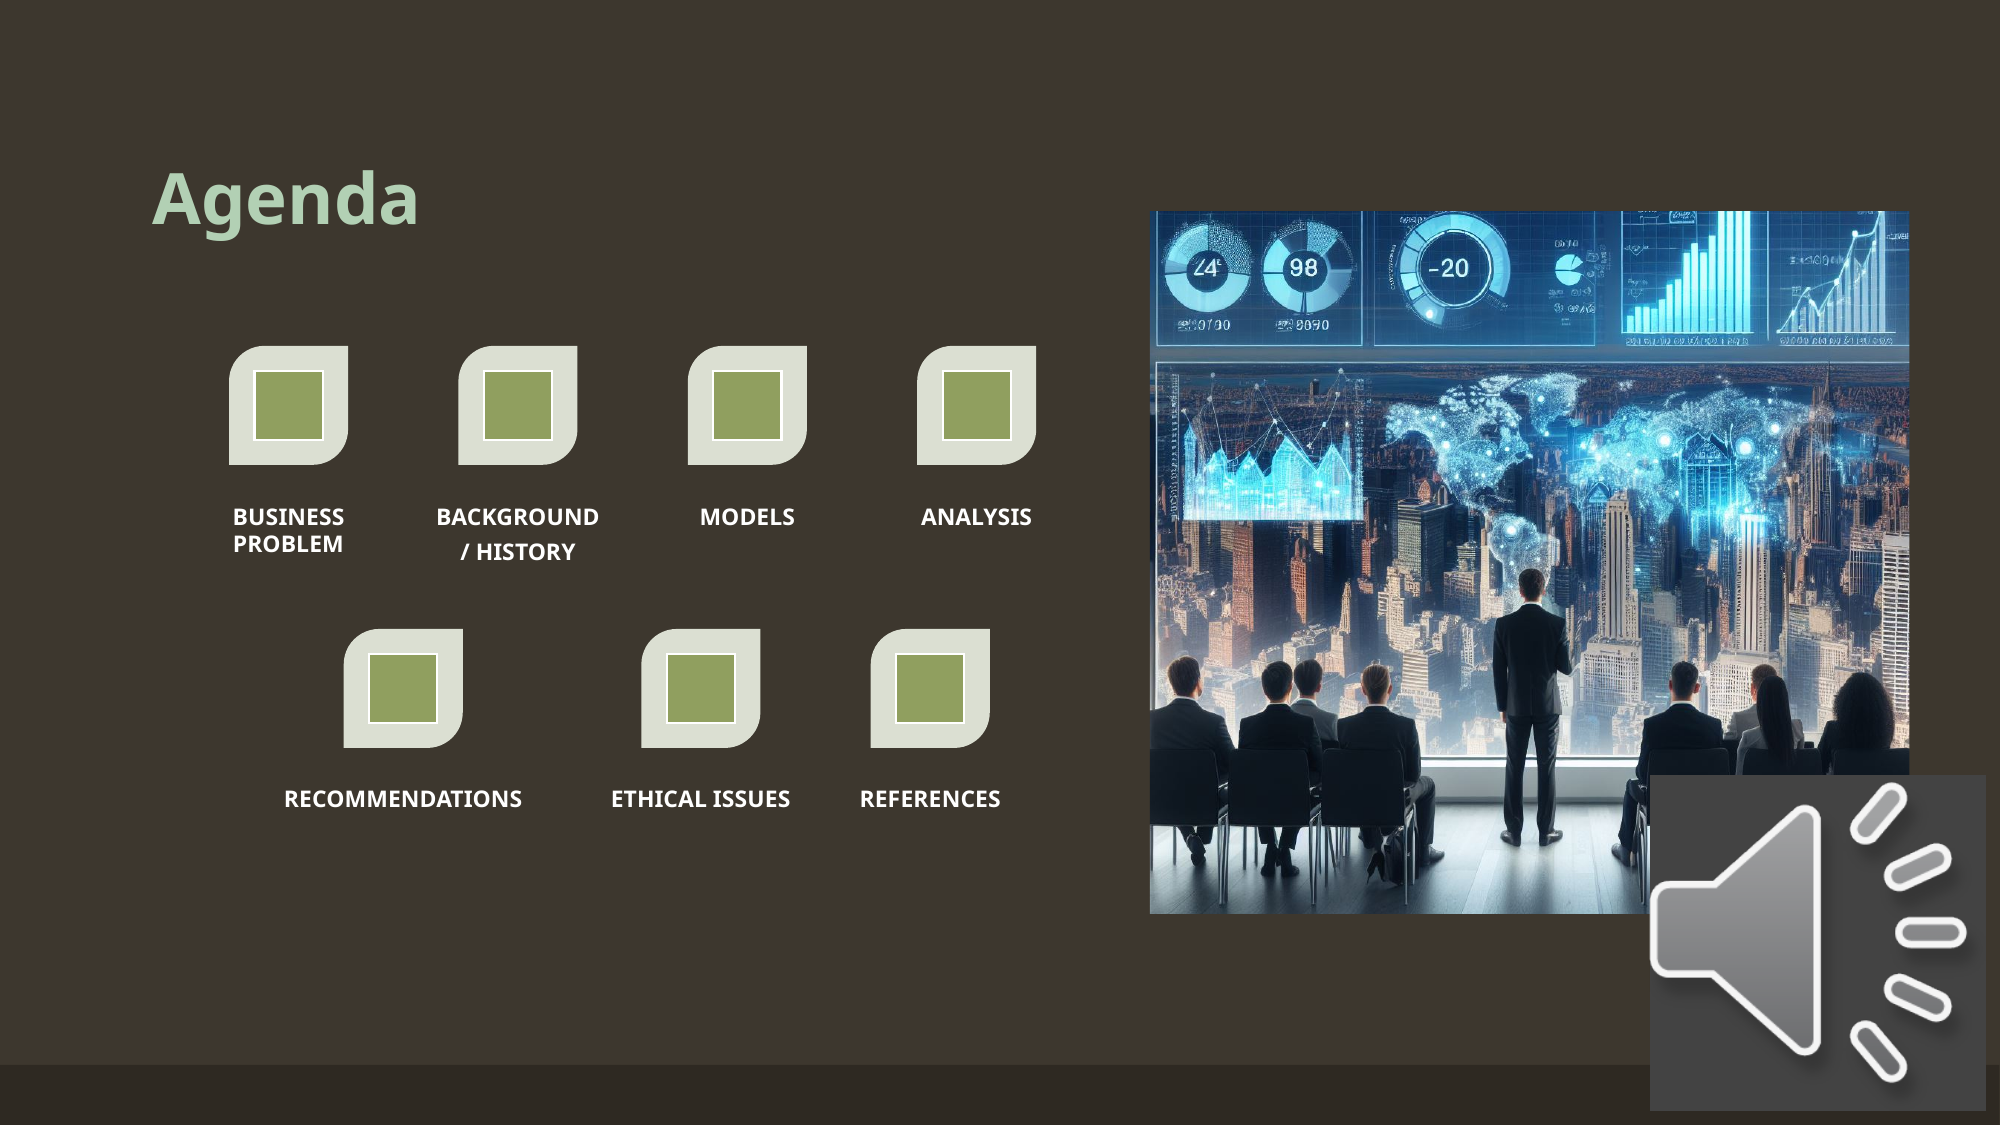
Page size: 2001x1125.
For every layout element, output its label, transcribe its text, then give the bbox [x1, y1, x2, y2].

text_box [190, 299, 1075, 910]
picture [1149, 211, 1987, 1112]
title Agenda [137, 59, 1863, 248]
